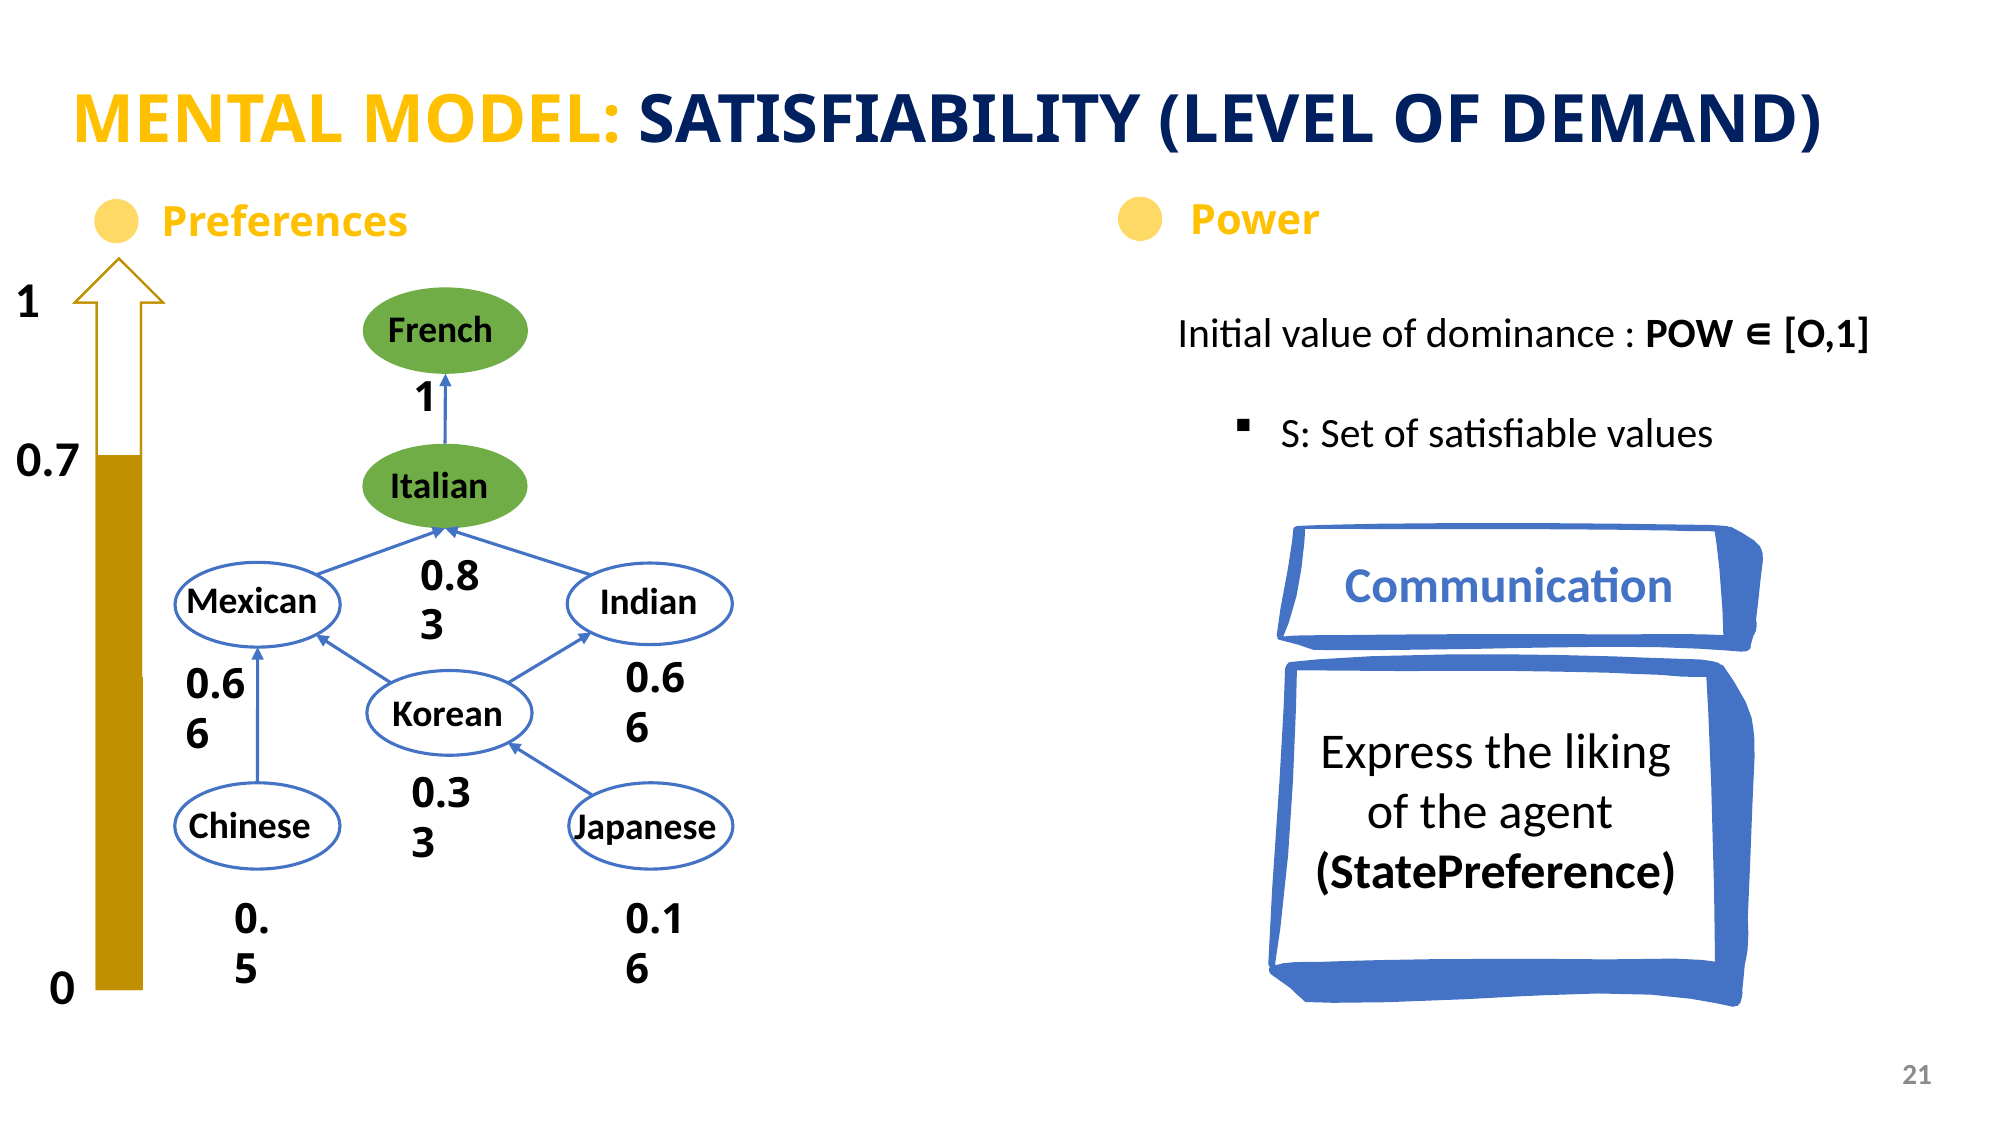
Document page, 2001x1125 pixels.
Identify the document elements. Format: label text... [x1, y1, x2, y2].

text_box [1276, 523, 1763, 652]
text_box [94, 187, 416, 253]
text_box 0 [34, 946, 90, 1022]
text_box S: Set of satisfiable values [1219, 398, 1964, 464]
text_box Initial value of dominance : POW ∊ [O,1] [1162, 298, 1947, 364]
text_box 1 [0, 260, 55, 335]
title Mental model: Satisfiability (level of demand) [56, 33, 1885, 209]
text_box [72, 256, 166, 991]
text_box 0.7 [1, 419, 95, 494]
slide_number 21 [1496, 1042, 1947, 1103]
text_box [1268, 654, 1755, 1007]
text_box Express the liking of the agent (StatePreference) [1285, 710, 1706, 906]
text_box [96, 677, 143, 990]
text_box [170, 287, 733, 946]
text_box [1117, 184, 1332, 251]
